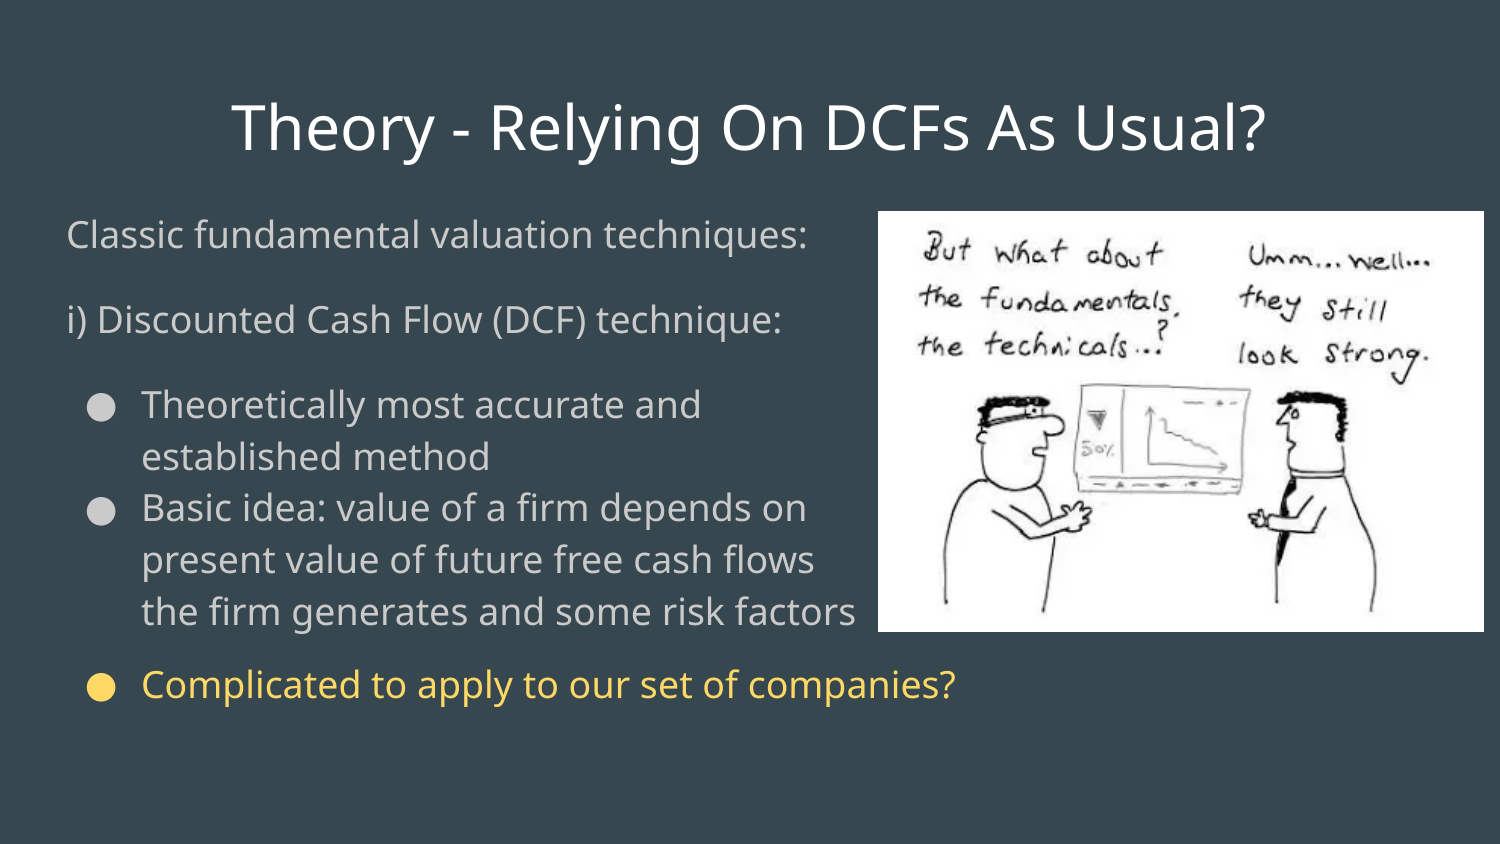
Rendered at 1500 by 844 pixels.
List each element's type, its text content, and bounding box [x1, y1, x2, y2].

text_box Complicated to apply to our set of companies? [51, 638, 1028, 722]
picture [878, 211, 1484, 633]
list Classic fundamental valuation techniques: i) Discounted Cash Flow (DCF) technique: Theoretically most accurate and established method Basic idea: value of a firm depends on present value of future free cash flows the firm generates and some risk factors [51, 189, 879, 638]
title Theory - Relying On DCFs As Usual? [51, 72, 1449, 167]
